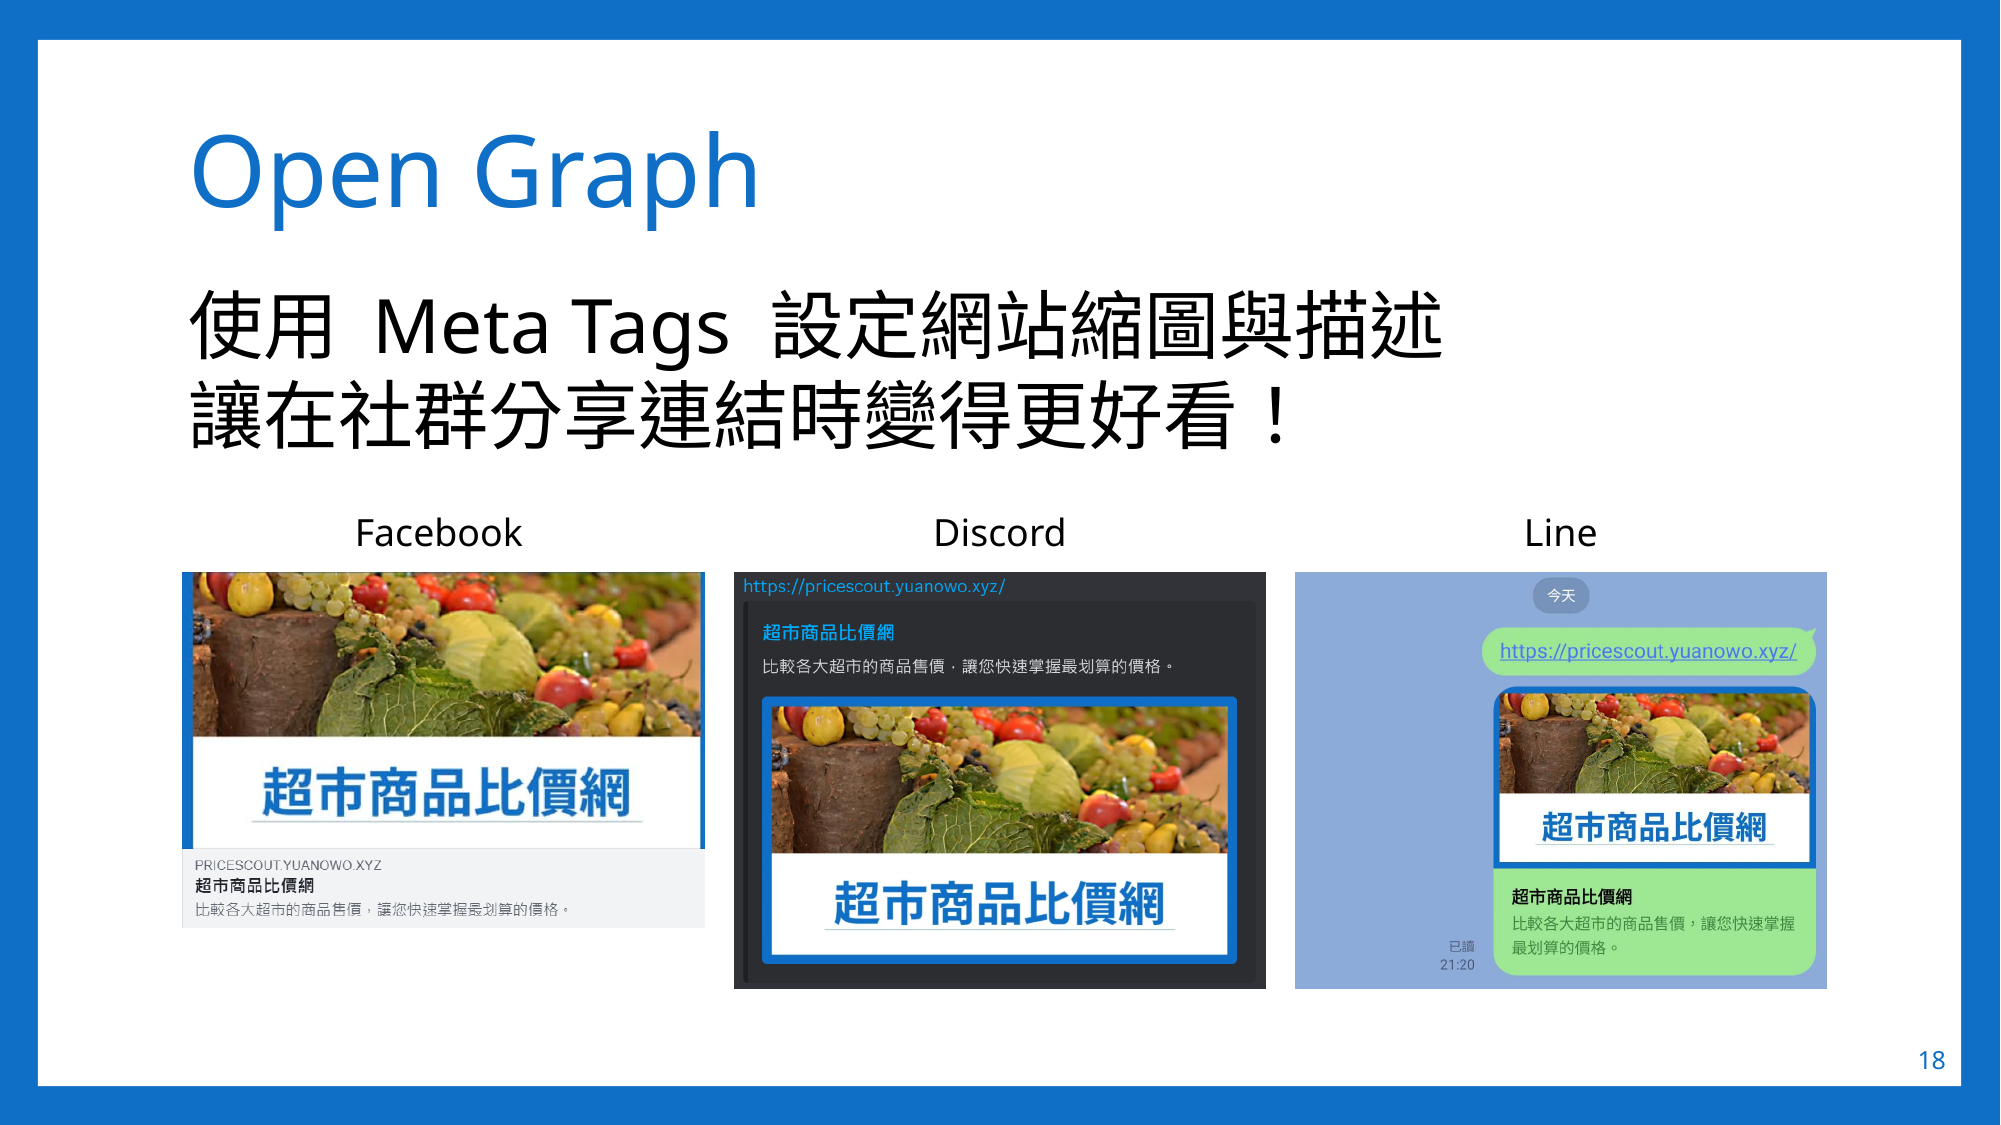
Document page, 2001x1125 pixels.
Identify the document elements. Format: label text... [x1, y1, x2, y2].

text_box Line [1410, 501, 1711, 562]
title Open Graph [173, 59, 1827, 237]
slide_number 18 [1681, 1026, 1961, 1087]
picture [733, 572, 1266, 989]
text_box Discord [849, 501, 1150, 562]
picture [172, 572, 705, 928]
picture [1294, 572, 1827, 989]
text_box 使用 Meta Tags 設定網站縮圖與描述 讓在社群分享連結時變得更好看！ [173, 278, 1827, 459]
text_box Facebook [288, 501, 589, 562]
